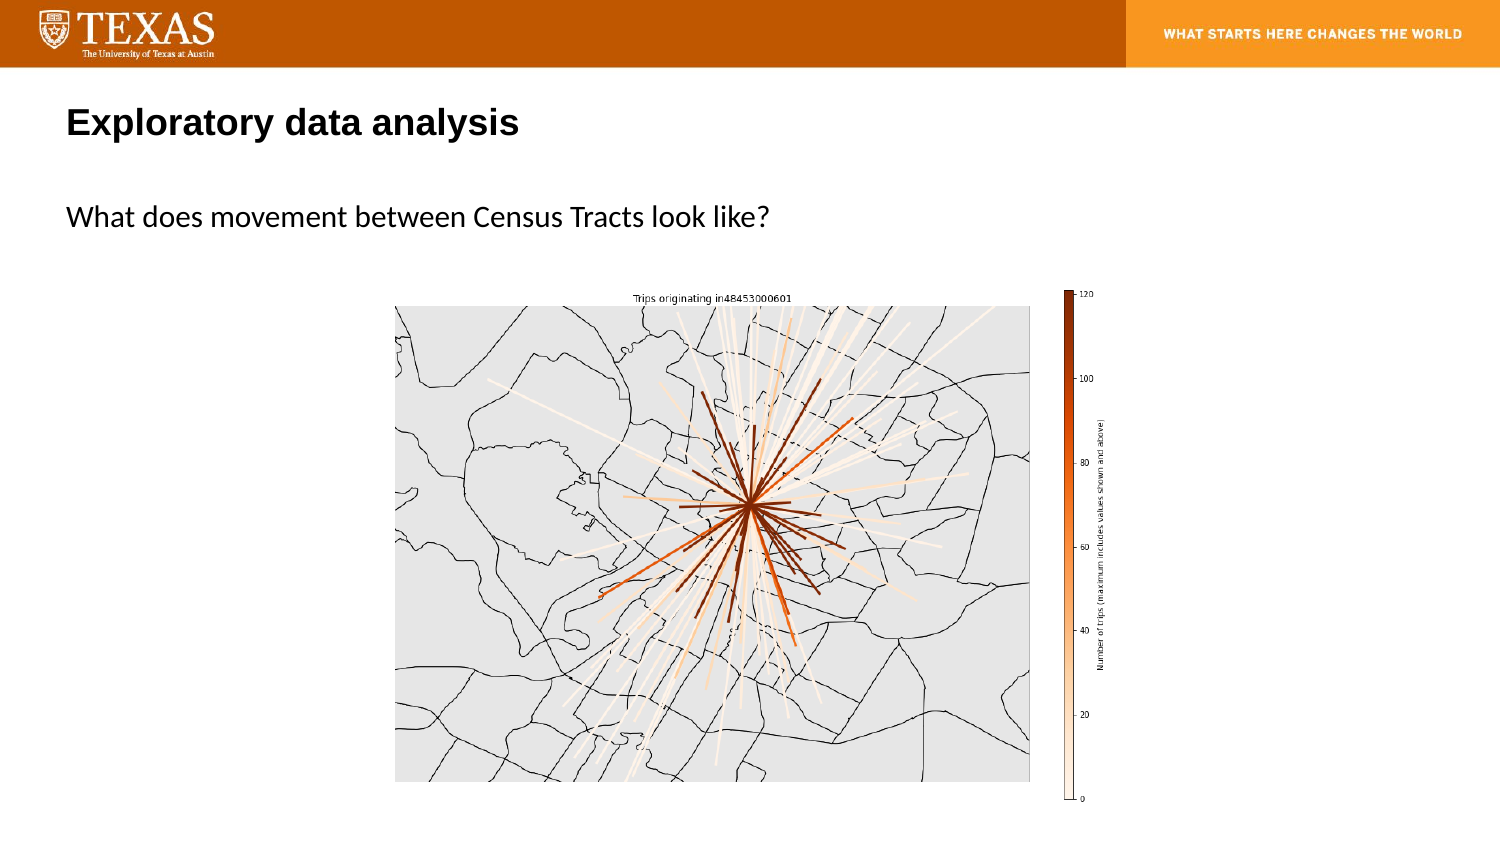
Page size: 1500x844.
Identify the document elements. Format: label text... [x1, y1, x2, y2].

picture [0, 0, 1500, 844]
title Exploratory data analysis [51, 72, 1449, 167]
list What does movement between Census Tracts look like? [51, 189, 1449, 750]
